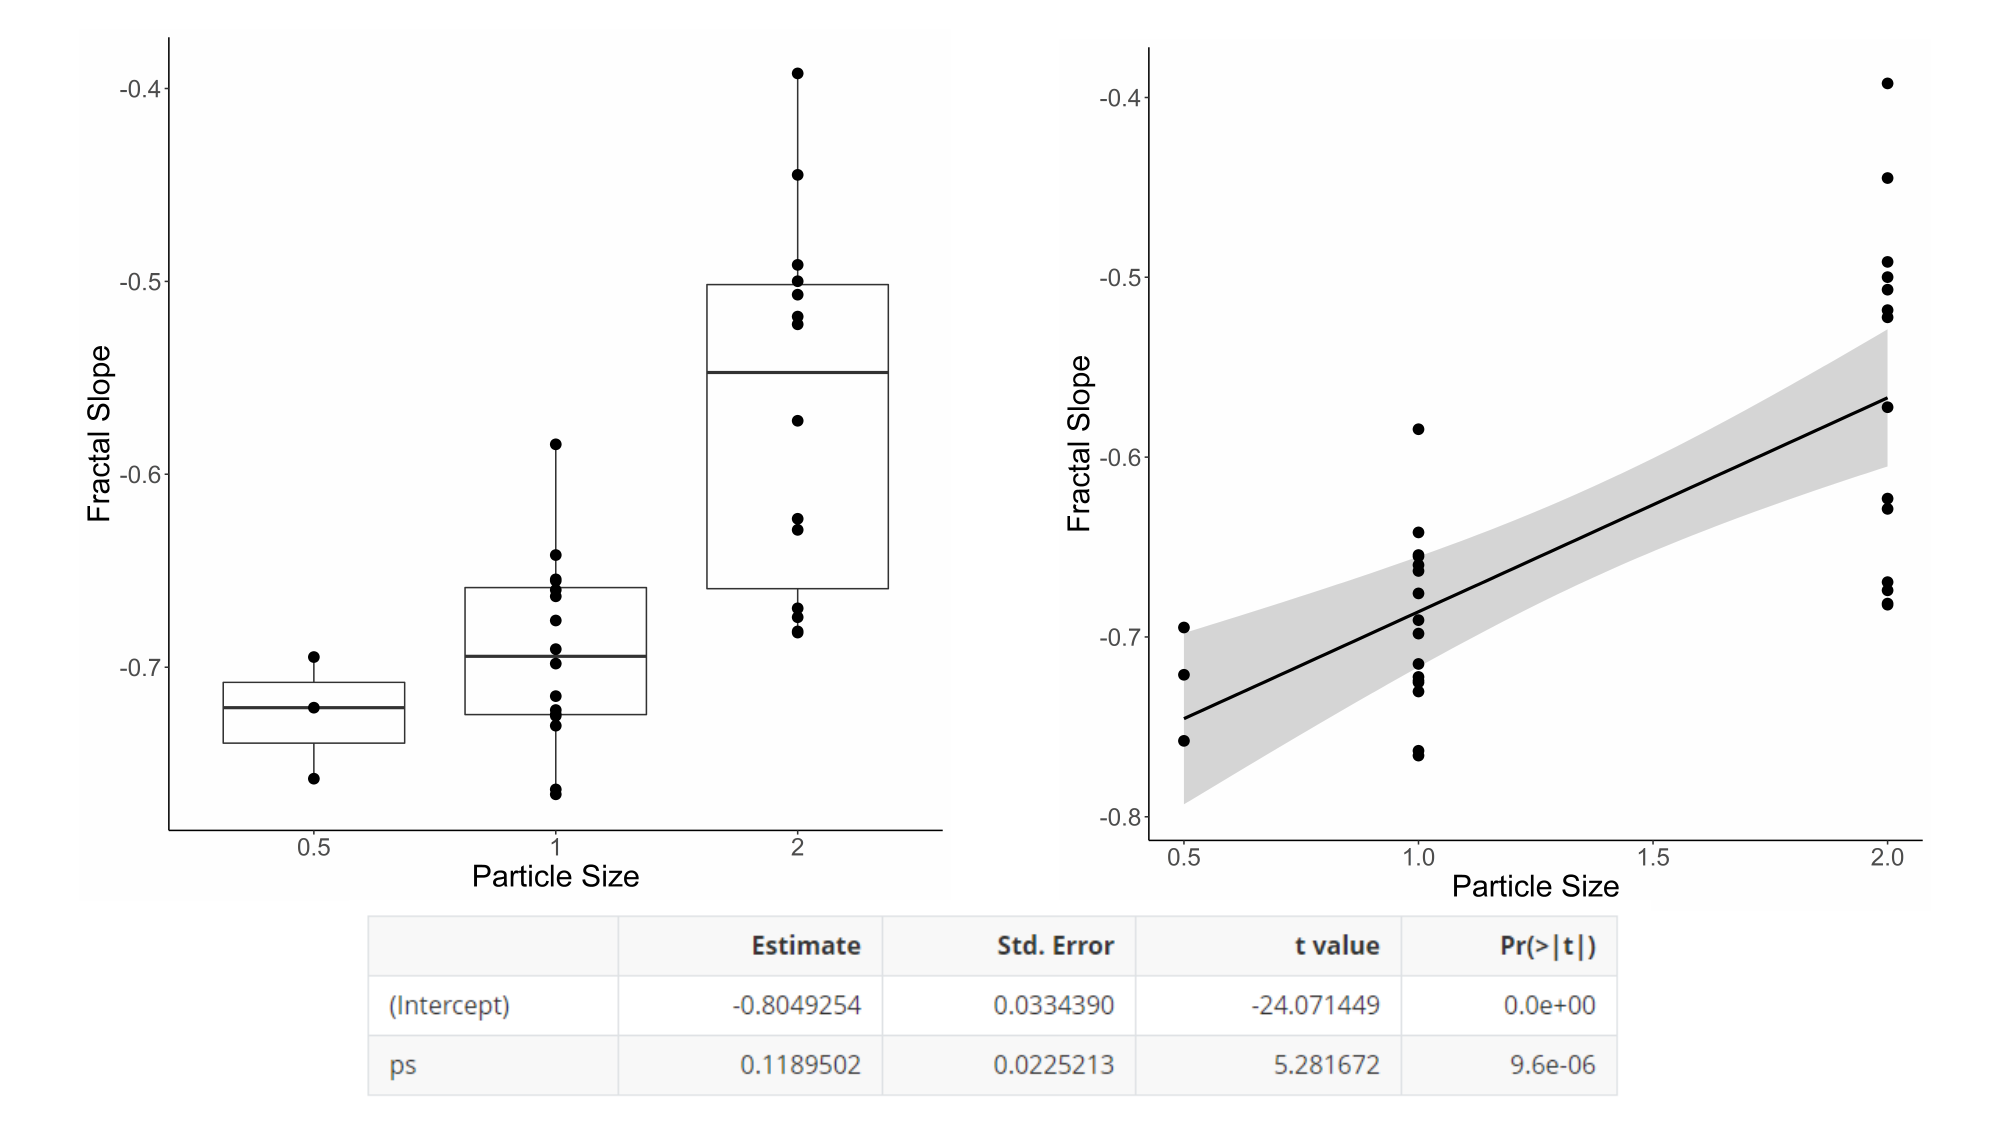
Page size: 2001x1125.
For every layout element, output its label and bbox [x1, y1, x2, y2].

picture [79, 29, 1931, 1115]
